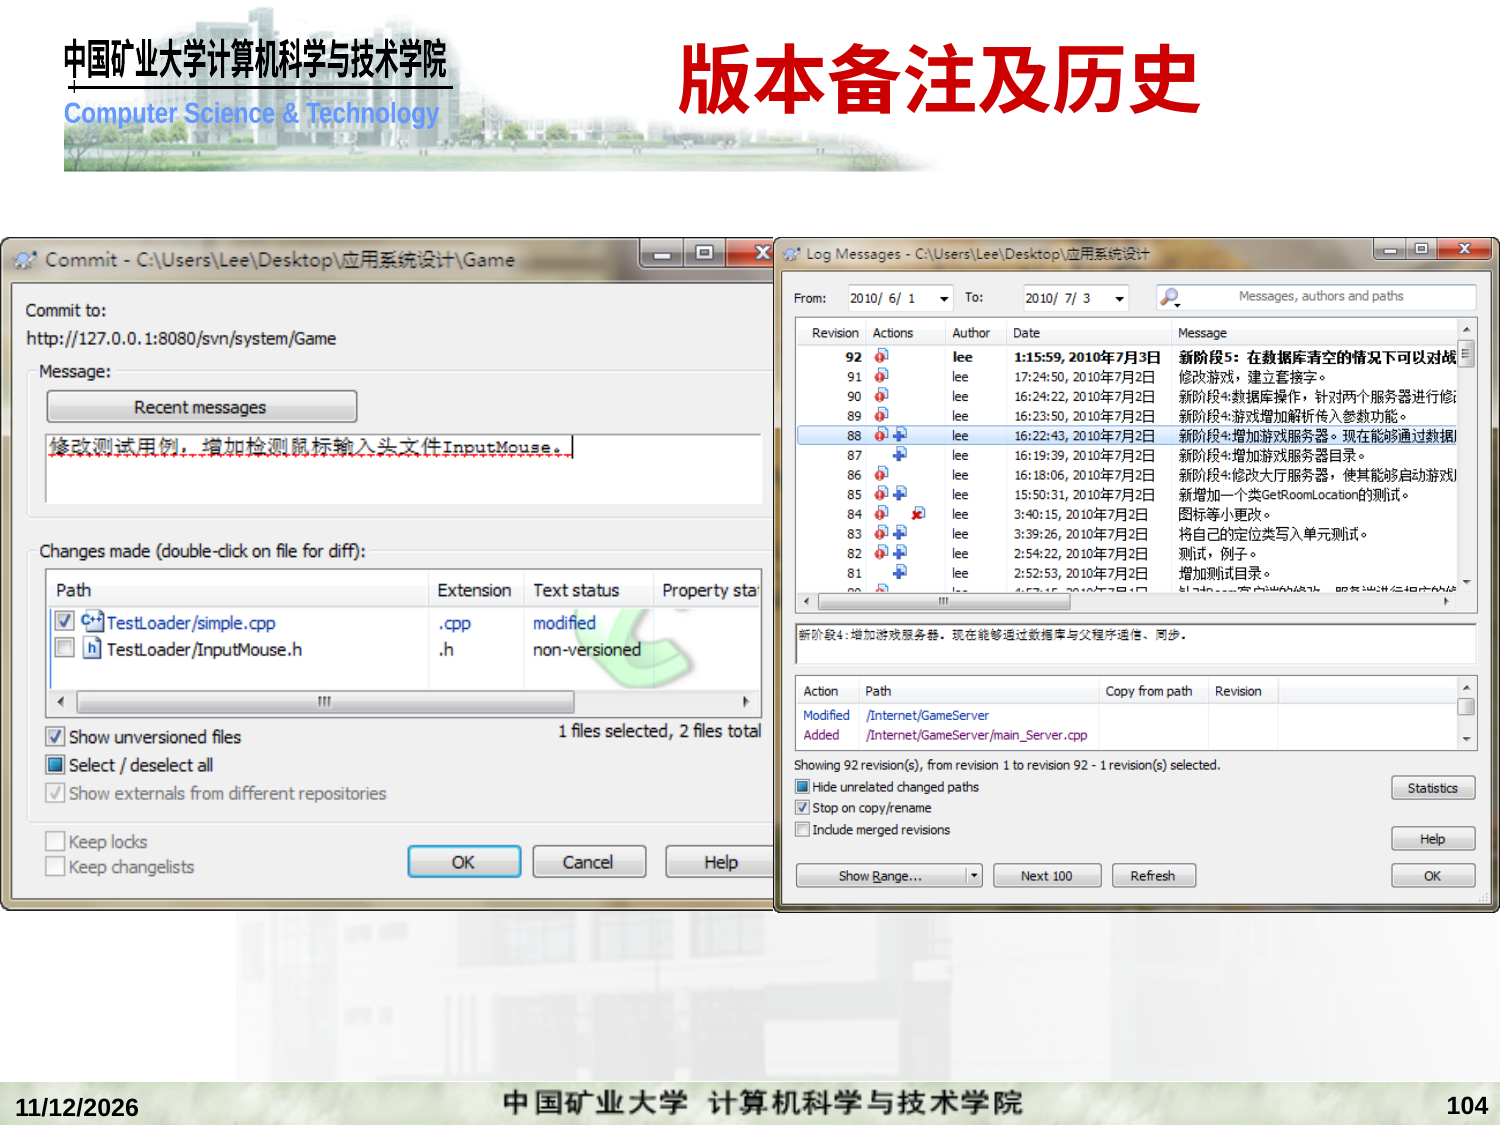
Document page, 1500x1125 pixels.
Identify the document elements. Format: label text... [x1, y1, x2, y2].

picture [0, 1082, 1364, 1125]
picture [64, 0, 954, 175]
slide_number 104 [1364, 1082, 1500, 1125]
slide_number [0, 1083, 313, 1125]
picture [68, 51, 73, 59]
title 版本备注及历史 [478, 14, 1402, 141]
picture [0, 237, 1500, 913]
